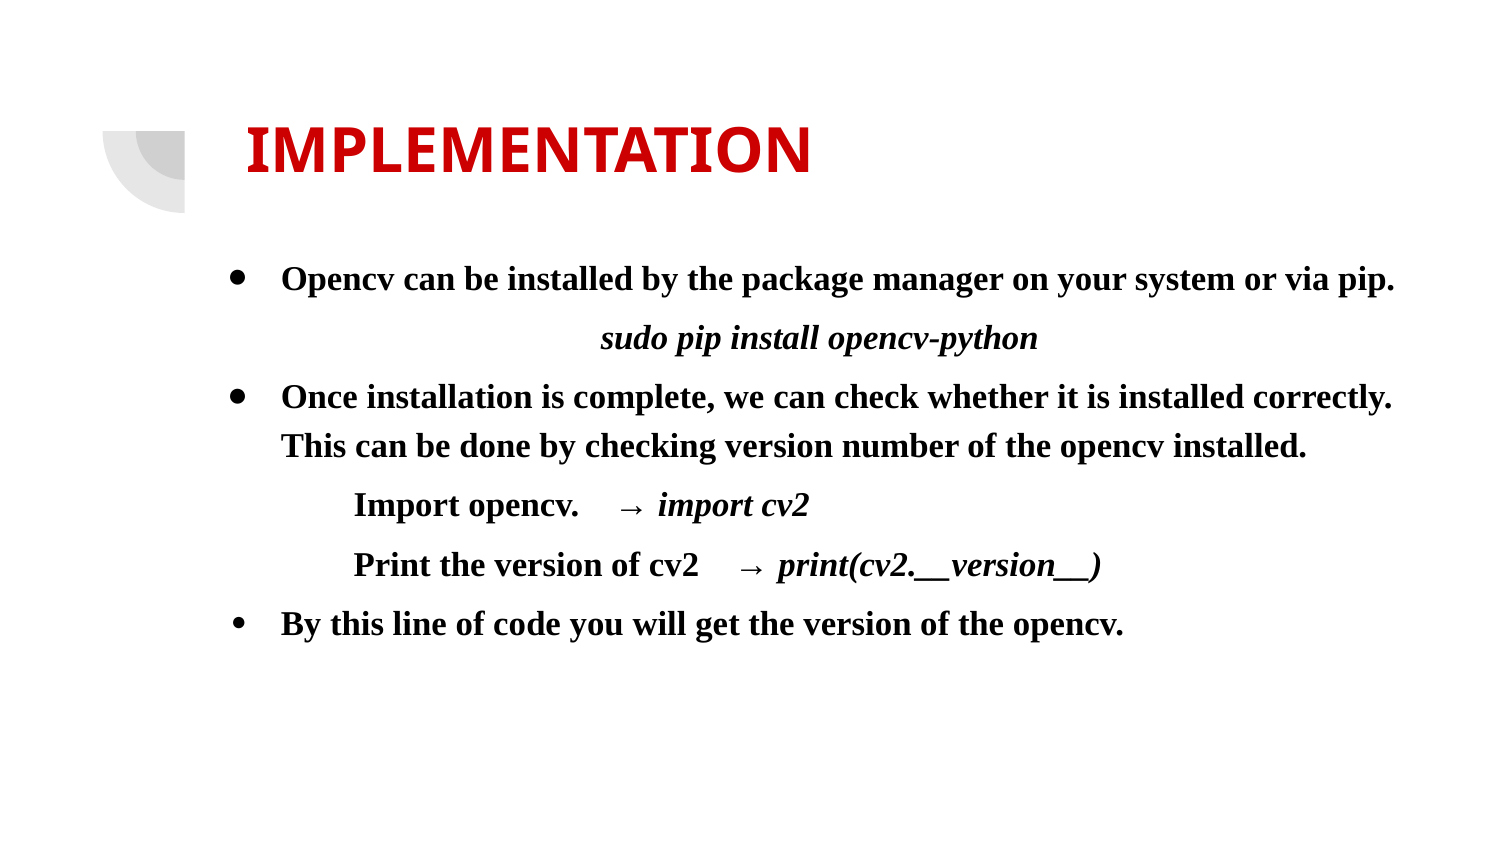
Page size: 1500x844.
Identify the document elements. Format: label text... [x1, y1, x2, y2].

list Opencv can be installed by the package manager on your system or via pip. sudo pip install opencv-python Once installation is complete, we can check whether it is installed correctly. This can be done by checking version number of the opencv installed. Import opencv. → import cv2 Print the version of cv2 → print(cv2.__version__) By this line of code you will get the version of the opencv. [193, 233, 1466, 777]
title IMPLEMENTATION [231, 95, 1385, 233]
